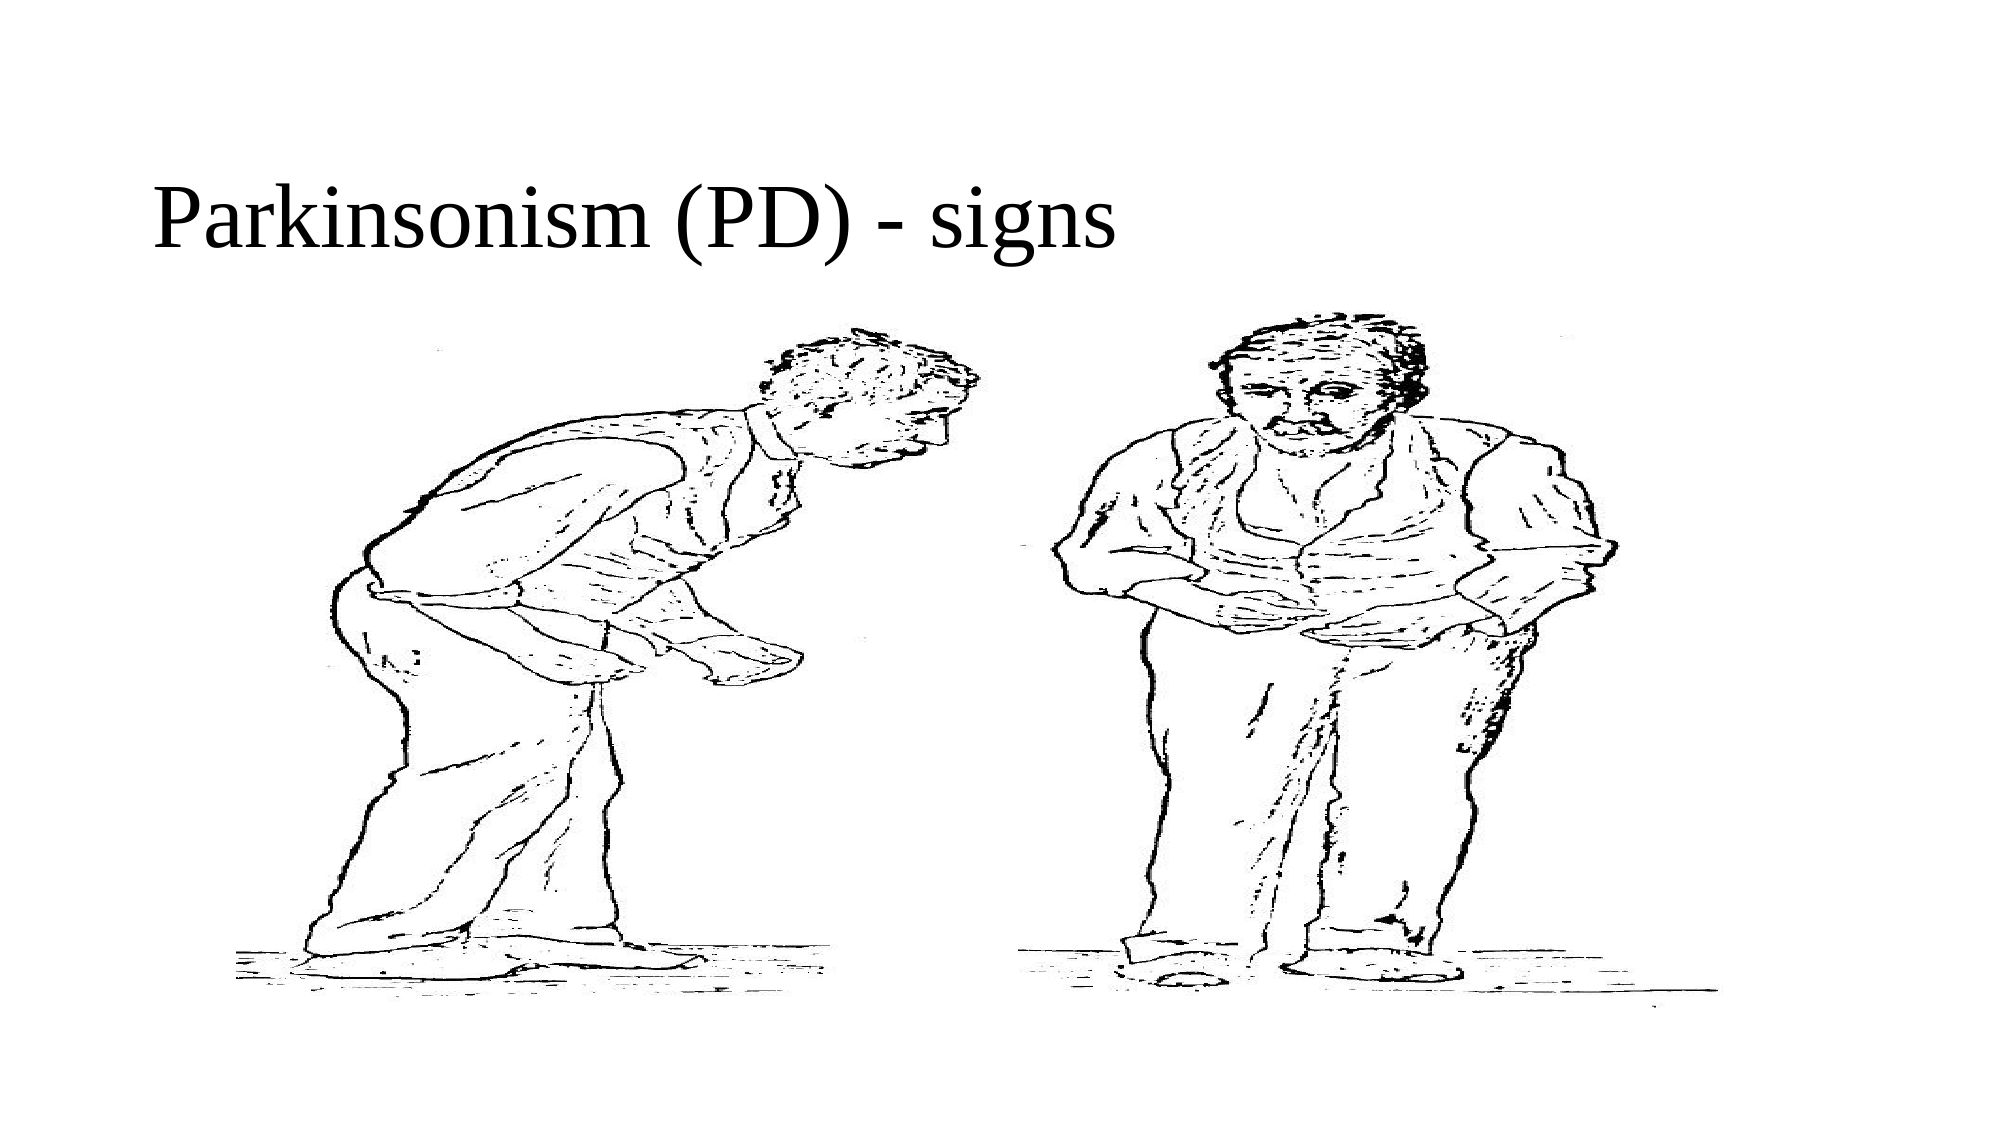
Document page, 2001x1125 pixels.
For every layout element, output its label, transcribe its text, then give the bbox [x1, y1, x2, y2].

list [191, 299, 1724, 1014]
title Parkinsonism (PD) - signs [137, 59, 1863, 278]
